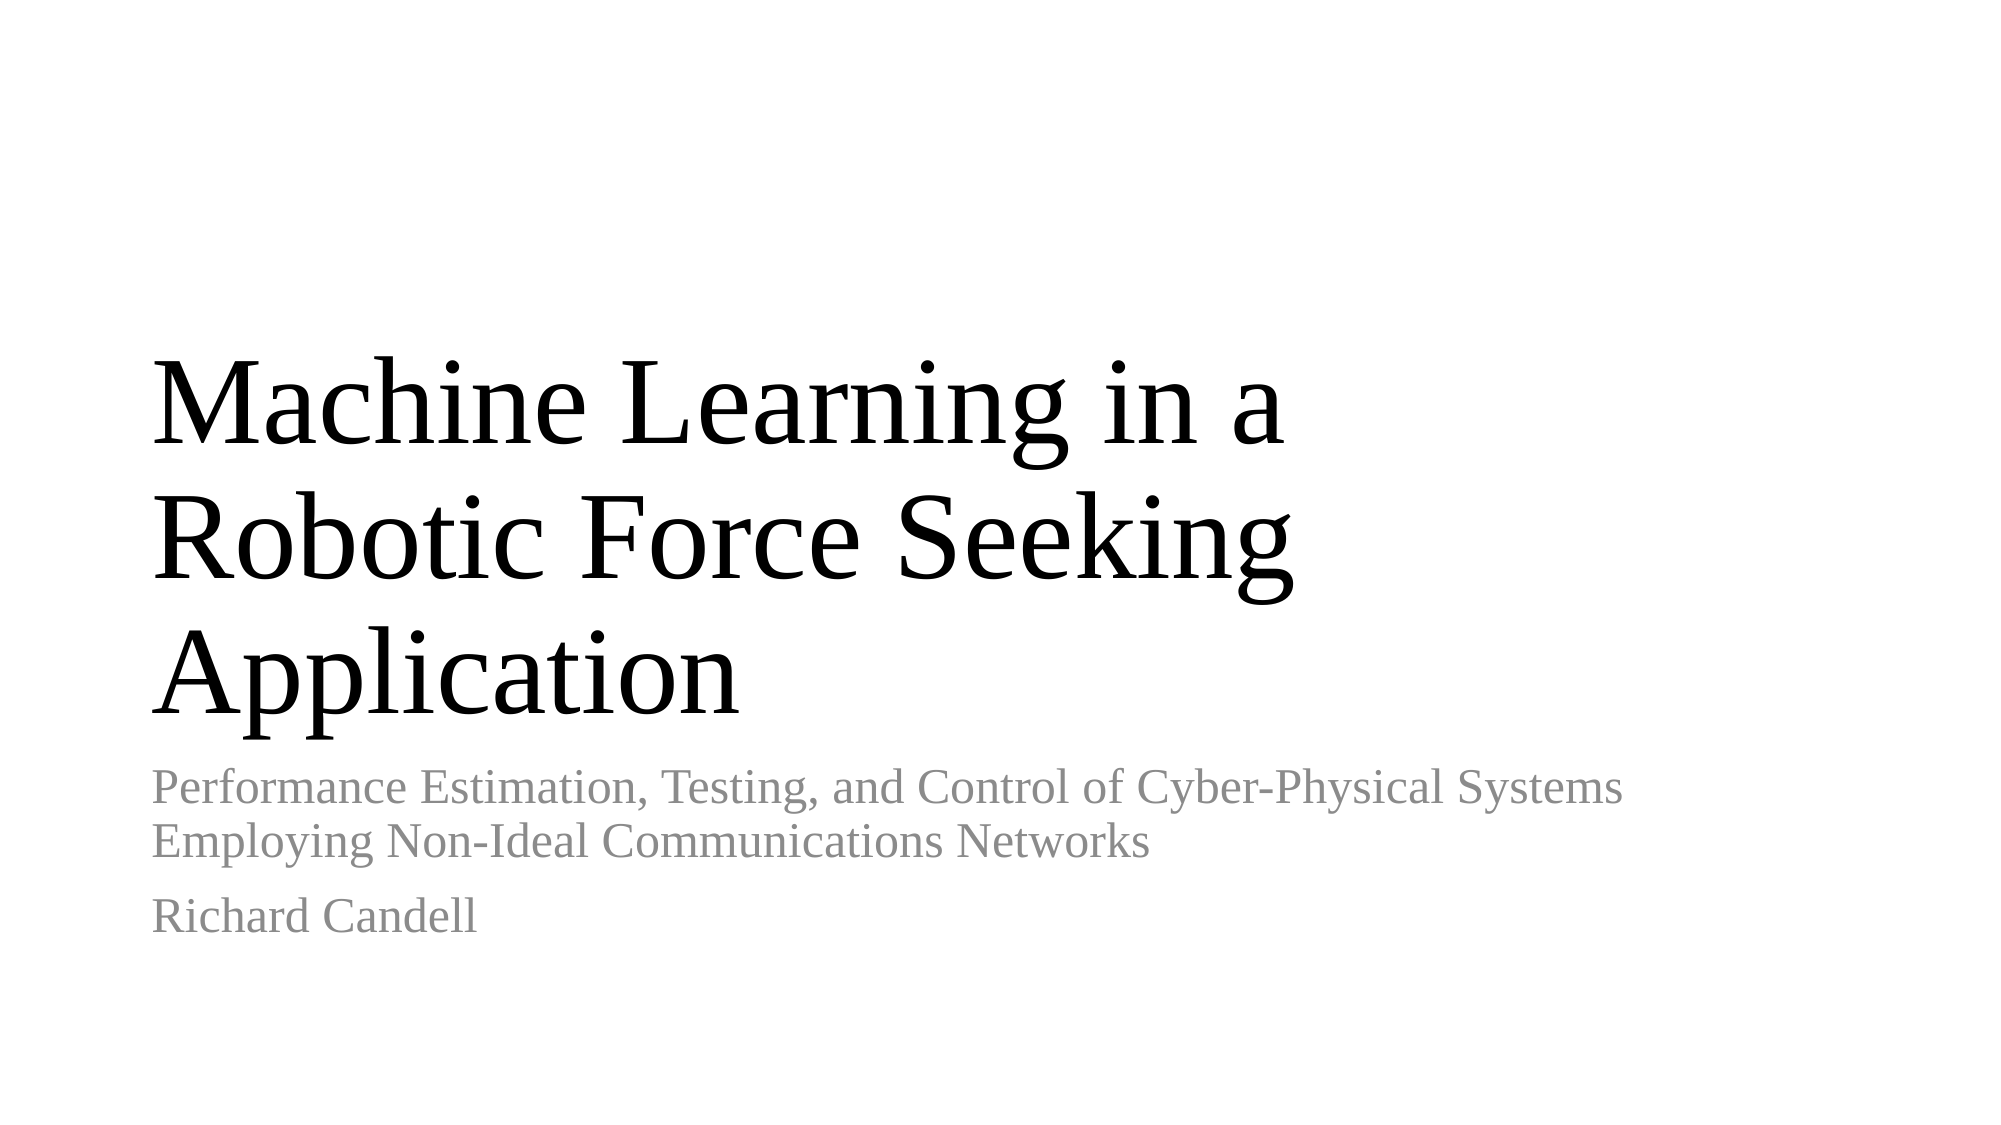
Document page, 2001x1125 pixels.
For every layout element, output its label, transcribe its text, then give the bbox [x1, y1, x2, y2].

title Machine Learning in a Robotic Force Seeking Application [136, 280, 1862, 749]
list Performance Estimation, Testing, and Control of Cyber-Physical Systems Employing Non-Ideal Communications Networks Richard Candell [136, 752, 1862, 999]
